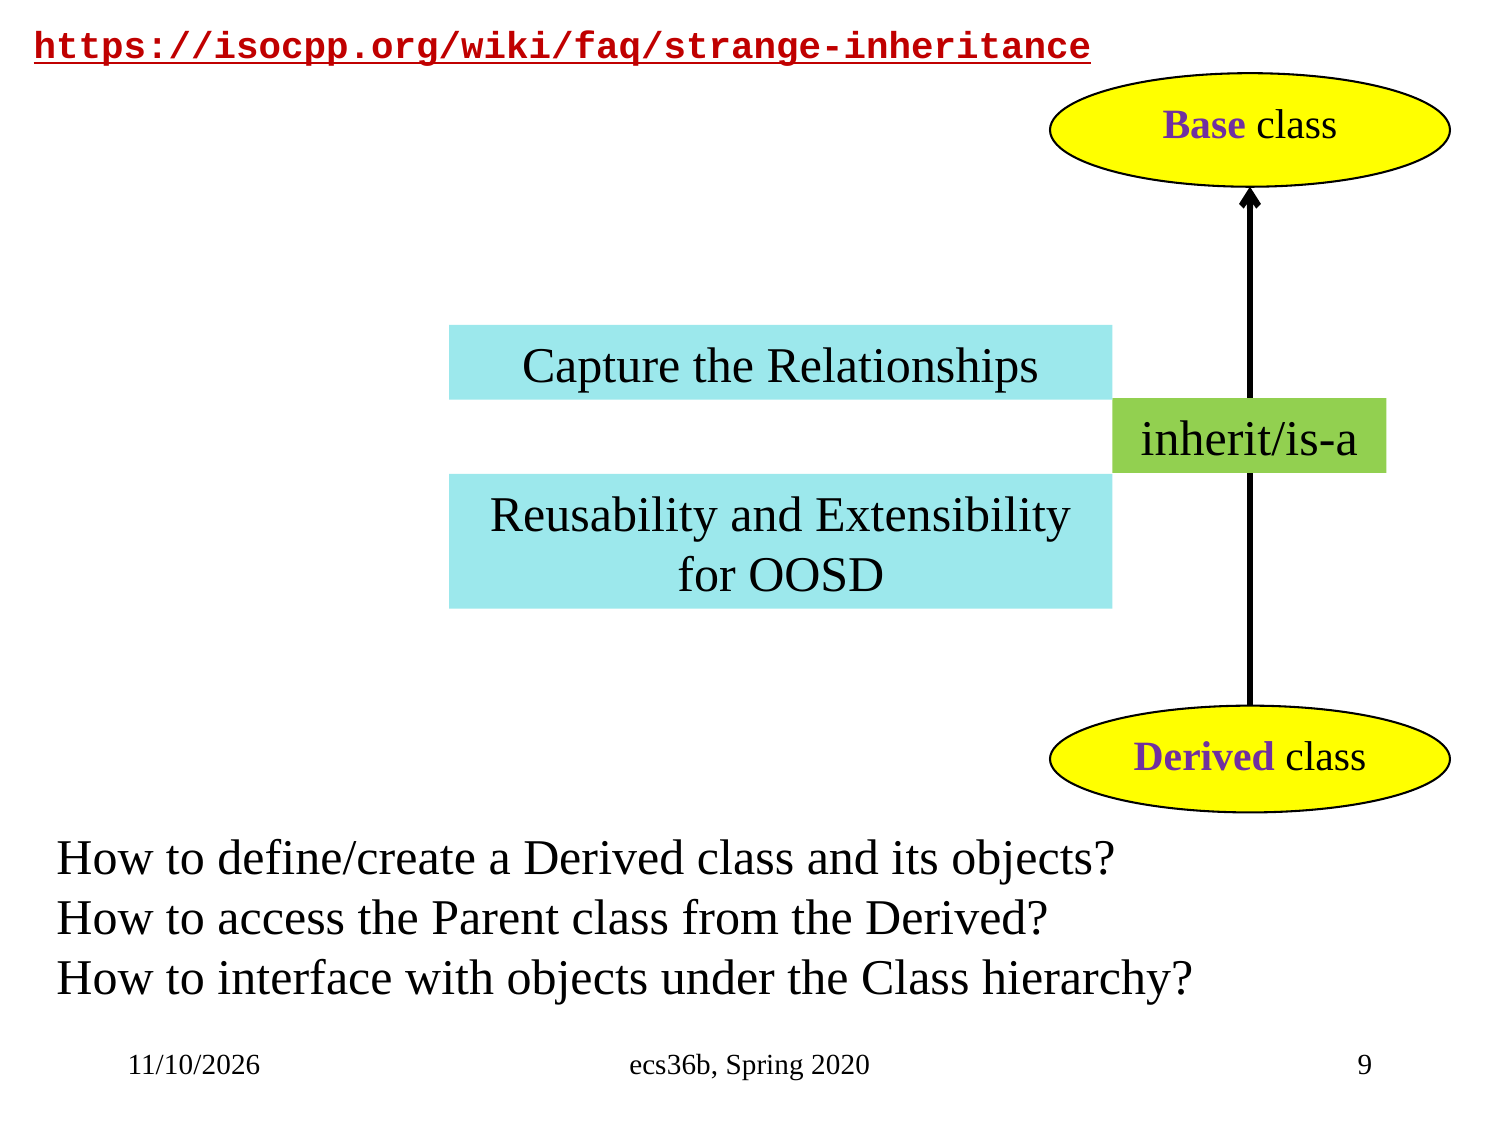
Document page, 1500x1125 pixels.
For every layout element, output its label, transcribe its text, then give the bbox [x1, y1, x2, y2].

text_box Derived class [1050, 705, 1450, 813]
text_box How to define/create a Derived class and its objects? How to access the Parent class from the Derived? How to interface with objects under the Class hierarchy? [41, 817, 1210, 1013]
footer ecs36b, Spring 2020 [512, 1024, 988, 1101]
text_box Capture the Relationships [449, 324, 1113, 400]
slide_number 9 [1074, 1024, 1388, 1101]
text_box inherit/is-a [1112, 398, 1245, 473]
text_box https://isocpp.org/wiki/faq/strange-inheritance [18, 13, 1163, 74]
text_box Reusability and Extensibility for OOSD [449, 473, 1113, 609]
text_box inherit/is-a [1254, 398, 1387, 473]
text_box Base class [1050, 73, 1450, 187]
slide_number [112, 1024, 426, 1101]
